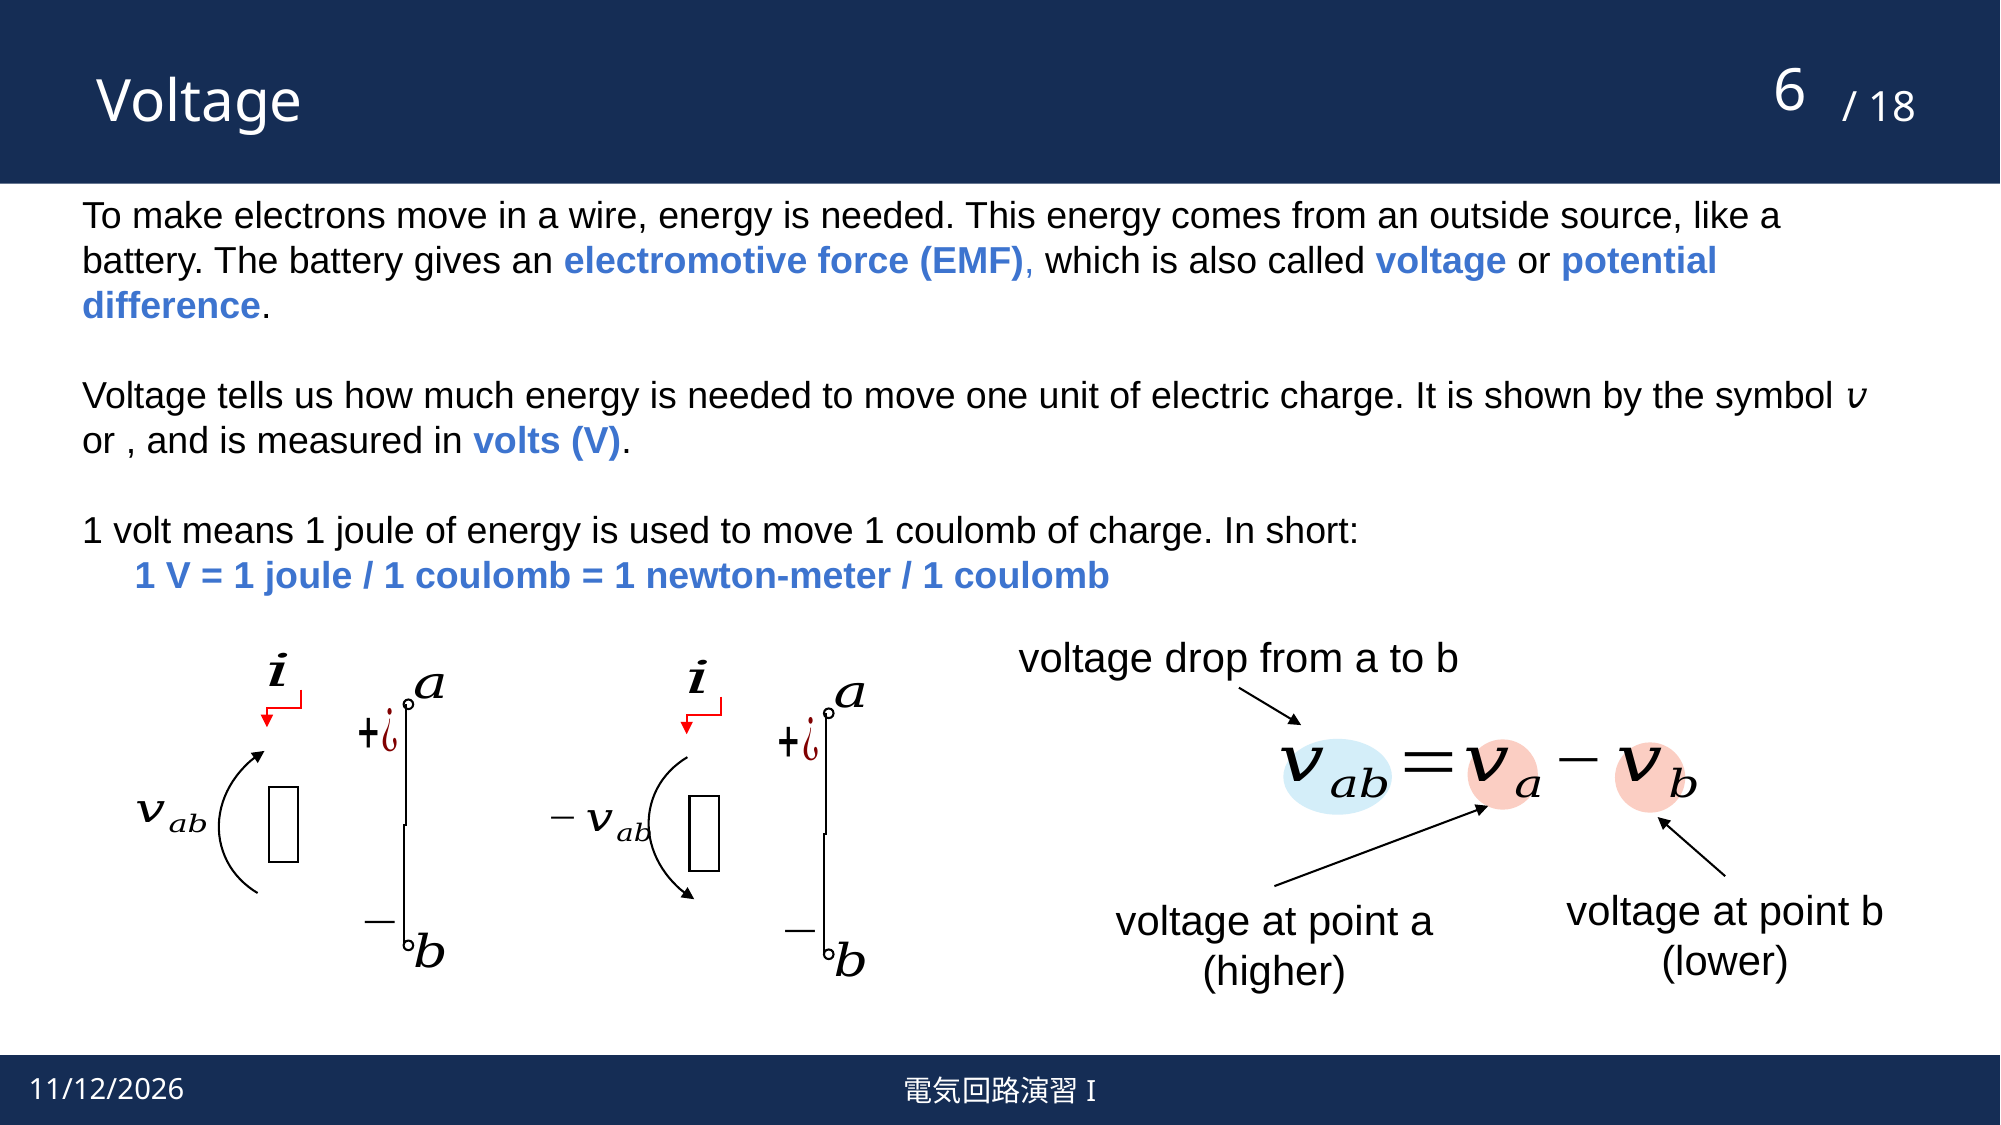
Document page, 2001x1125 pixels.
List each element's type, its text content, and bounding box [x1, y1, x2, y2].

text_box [545, 667, 870, 987]
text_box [684, 698, 723, 733]
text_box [1002, 622, 1901, 1003]
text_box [265, 691, 303, 726]
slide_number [13, 1059, 414, 1120]
slide_number 5 [1614, 42, 1822, 142]
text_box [134, 658, 450, 978]
title Voltage [81, 11, 1578, 184]
